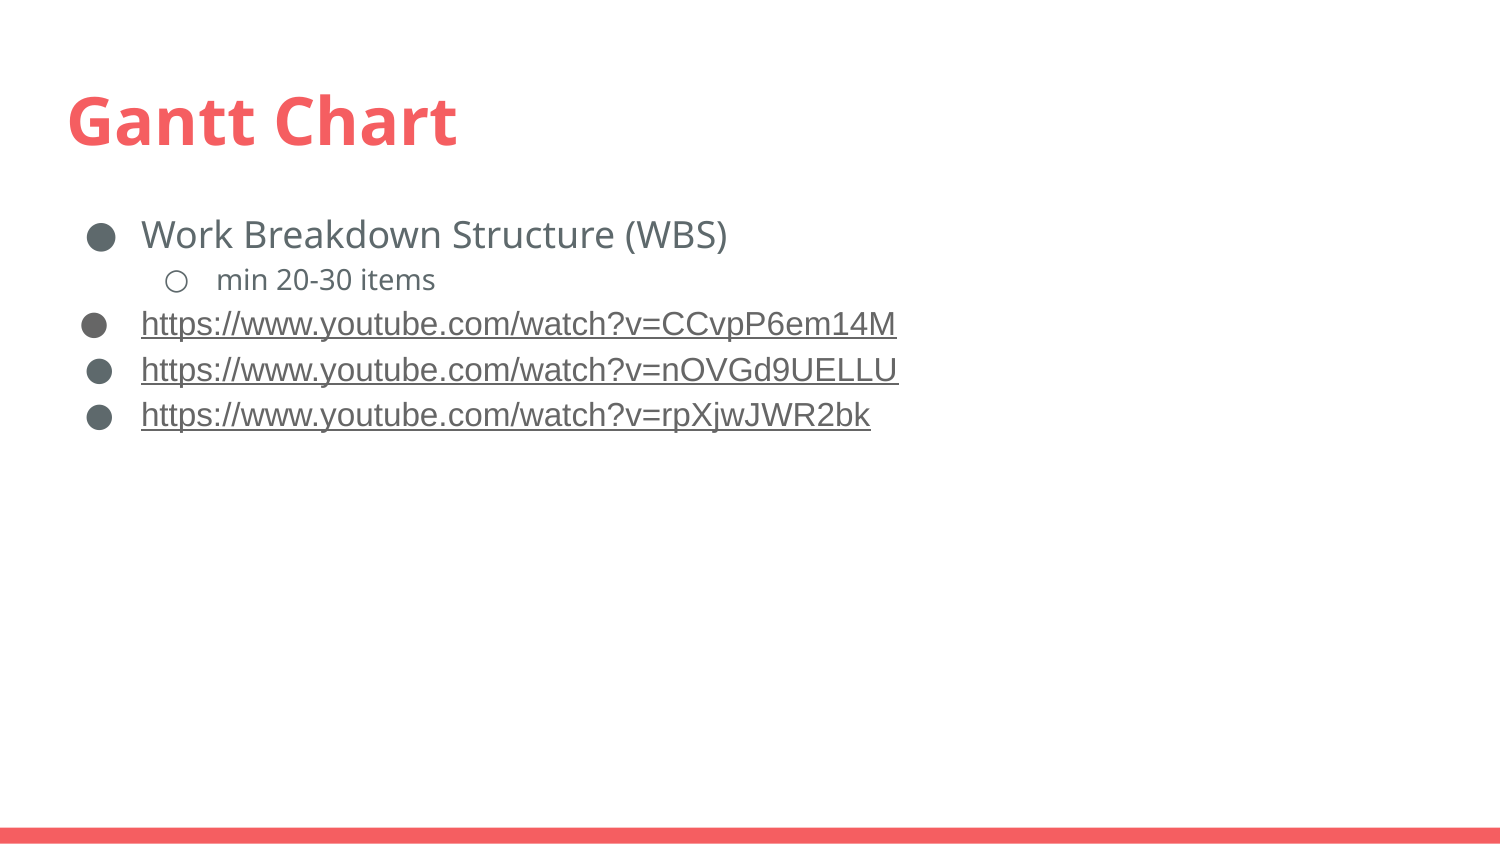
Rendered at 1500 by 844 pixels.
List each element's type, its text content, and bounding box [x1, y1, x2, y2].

title Gantt Chart [51, 64, 1449, 167]
list Work Breakdown Structure (WBS) min 20-30 items https://www.youtube.com/watch?v=CCvpP6em14M https://www.youtube.com/watch?v=nOVGd9UELLU https://www.youtube.com/watch?v=rpXjwJWR2bk [51, 189, 1449, 750]
